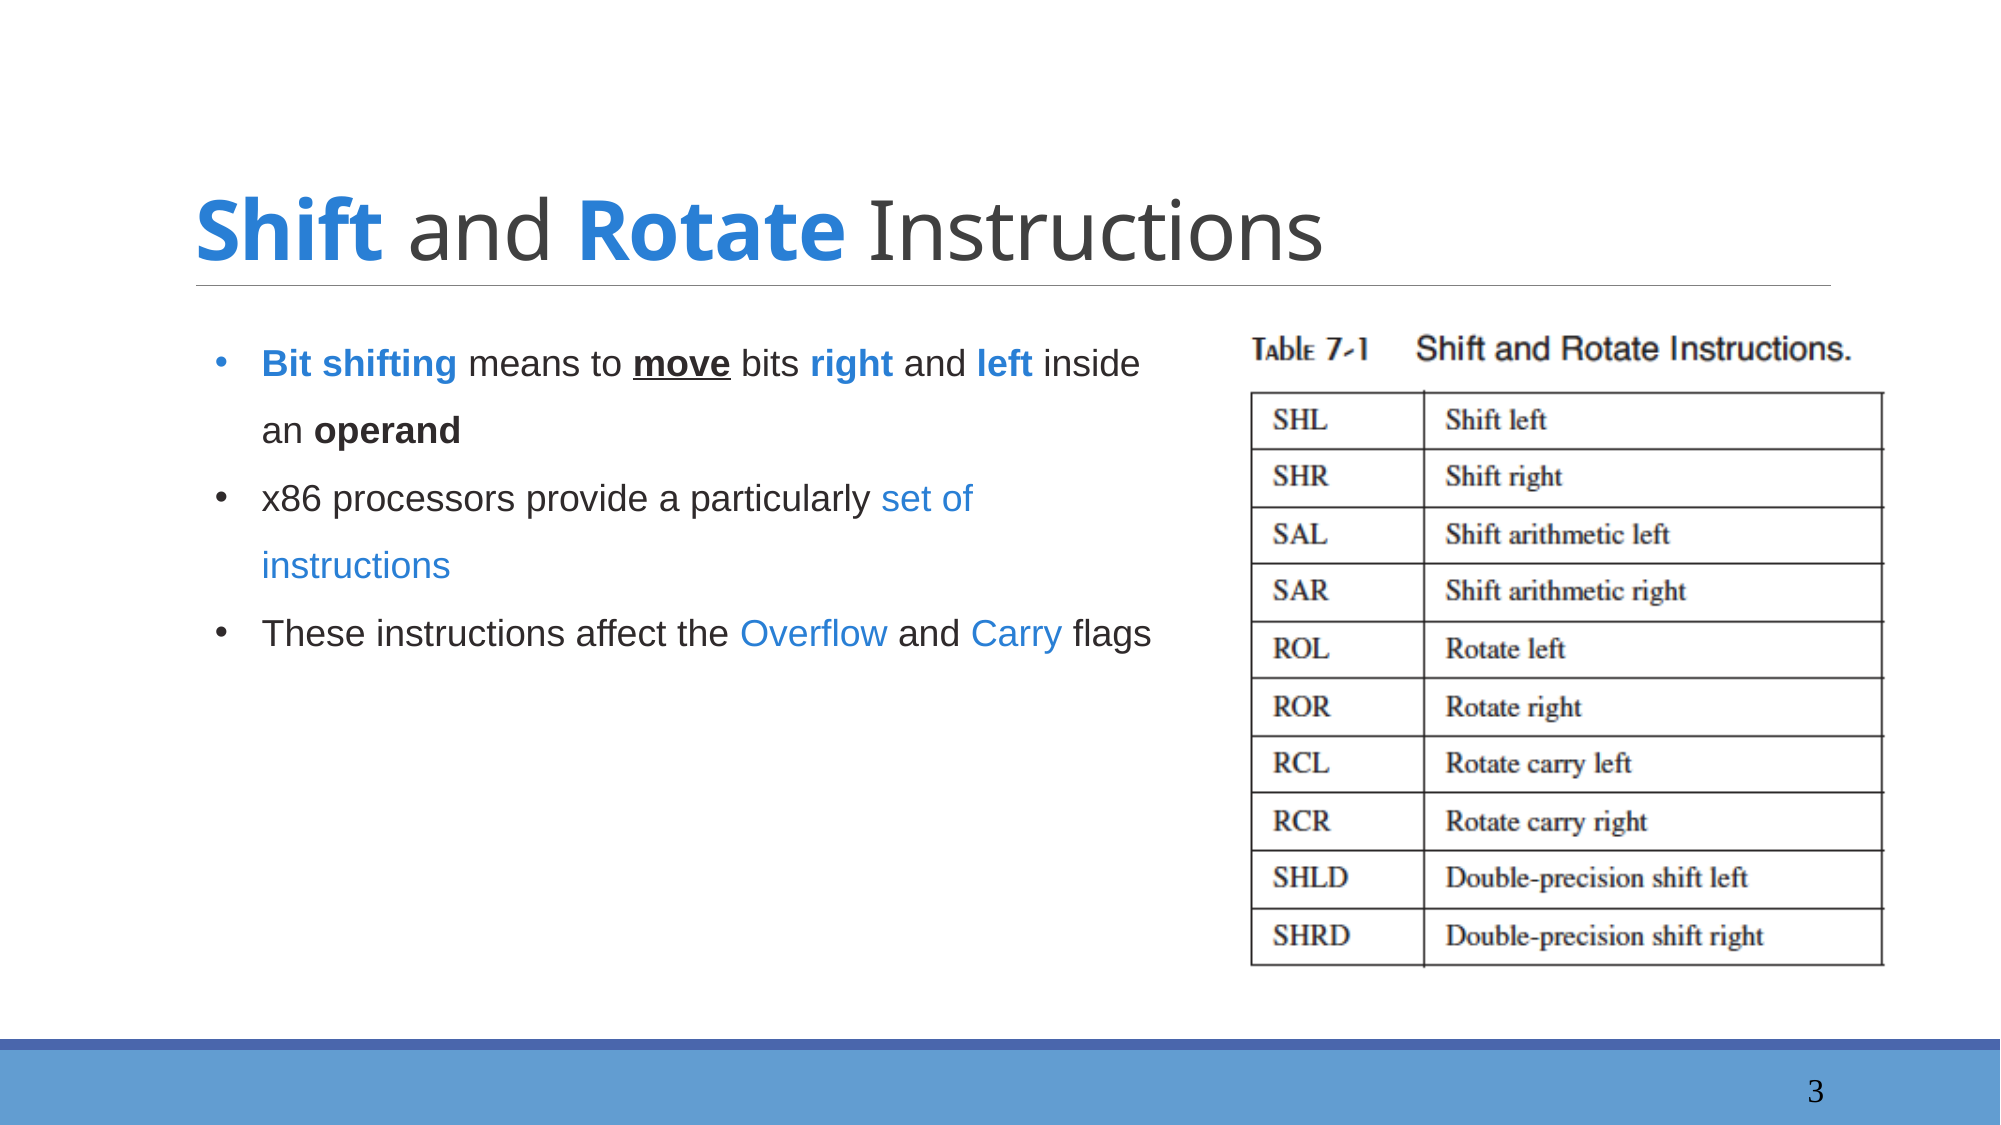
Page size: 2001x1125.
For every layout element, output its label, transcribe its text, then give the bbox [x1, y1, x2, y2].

picture [1205, 308, 1917, 1003]
text_box Bit shifting means to move bits right and left inside an operand x86 processors provide a particularly set of instructions These instructions affect the Overflow and Carry flags [200, 308, 1176, 662]
title Shift and Rotate Instructions [180, 47, 1830, 285]
slide_number 4 [1624, 1059, 1840, 1120]
